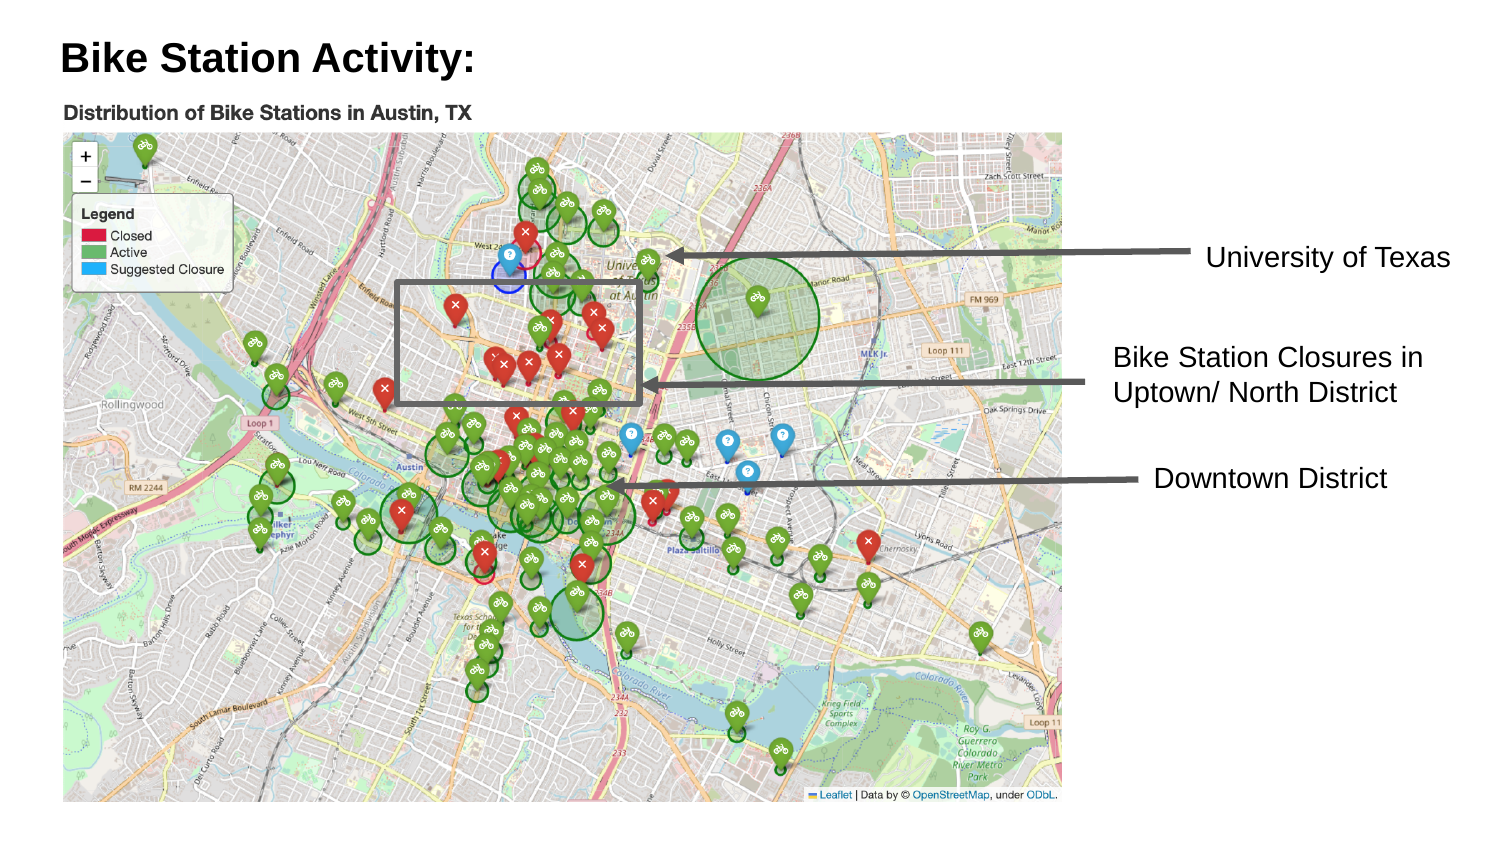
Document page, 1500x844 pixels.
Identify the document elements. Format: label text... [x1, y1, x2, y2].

text_box Bike Station Closures in Uptown/ North District [1097, 323, 1500, 424]
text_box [605, 479, 1139, 487]
text_box Bike Station Activity: [45, 15, 747, 96]
picture [62, 101, 1063, 803]
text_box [639, 381, 1086, 386]
text_box Downtown District [1138, 444, 1429, 510]
text_box University of Texas [1190, 223, 1481, 289]
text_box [664, 250, 1191, 256]
